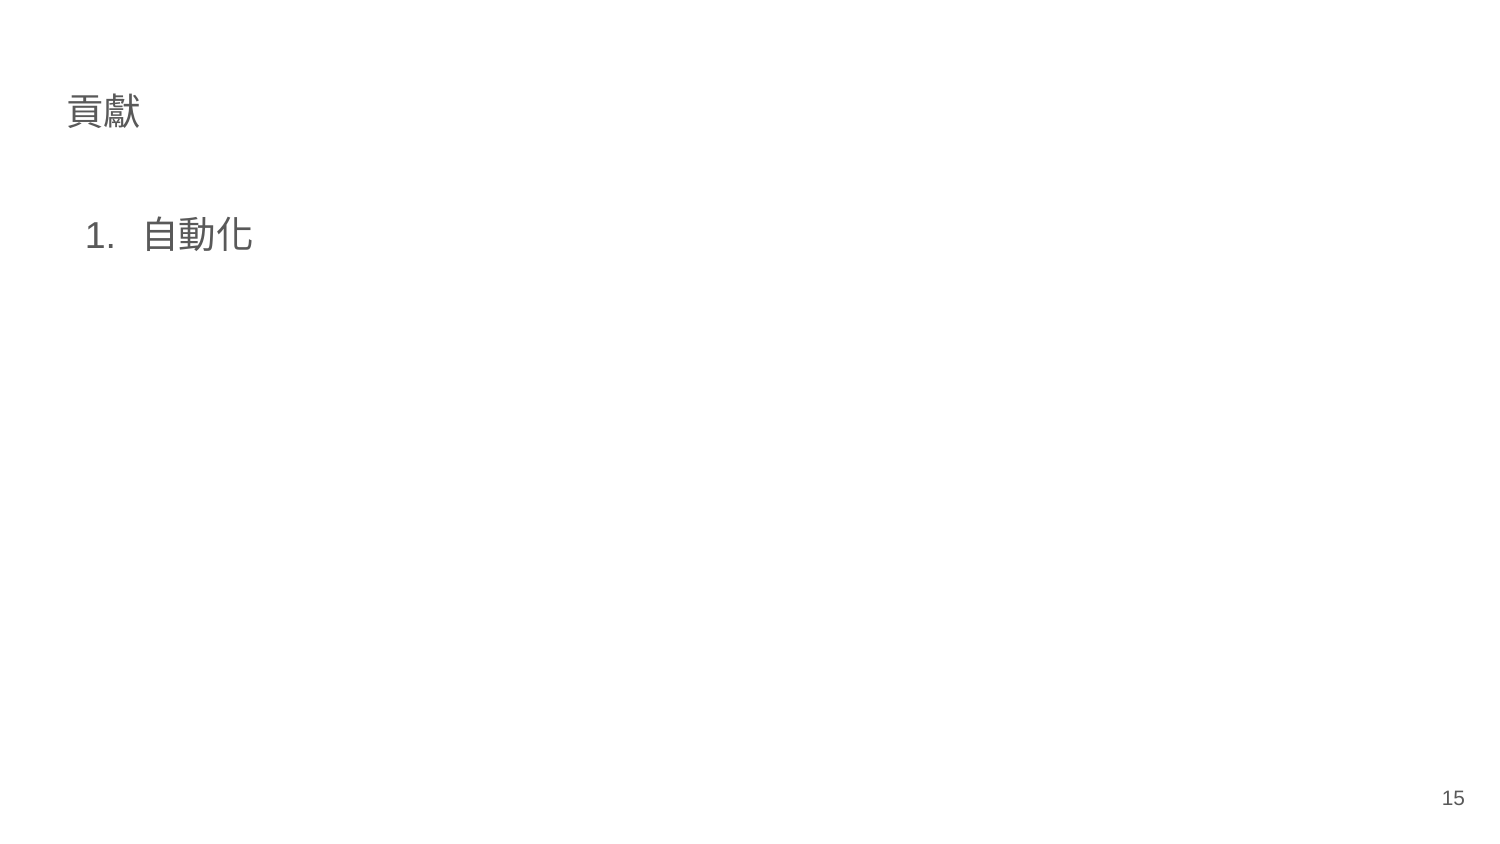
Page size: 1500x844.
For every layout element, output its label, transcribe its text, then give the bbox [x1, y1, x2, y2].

title 貢獻 [51, 72, 1449, 167]
list 自動化 [51, 189, 1449, 750]
slide_number ‹#› [1389, 764, 1480, 830]
